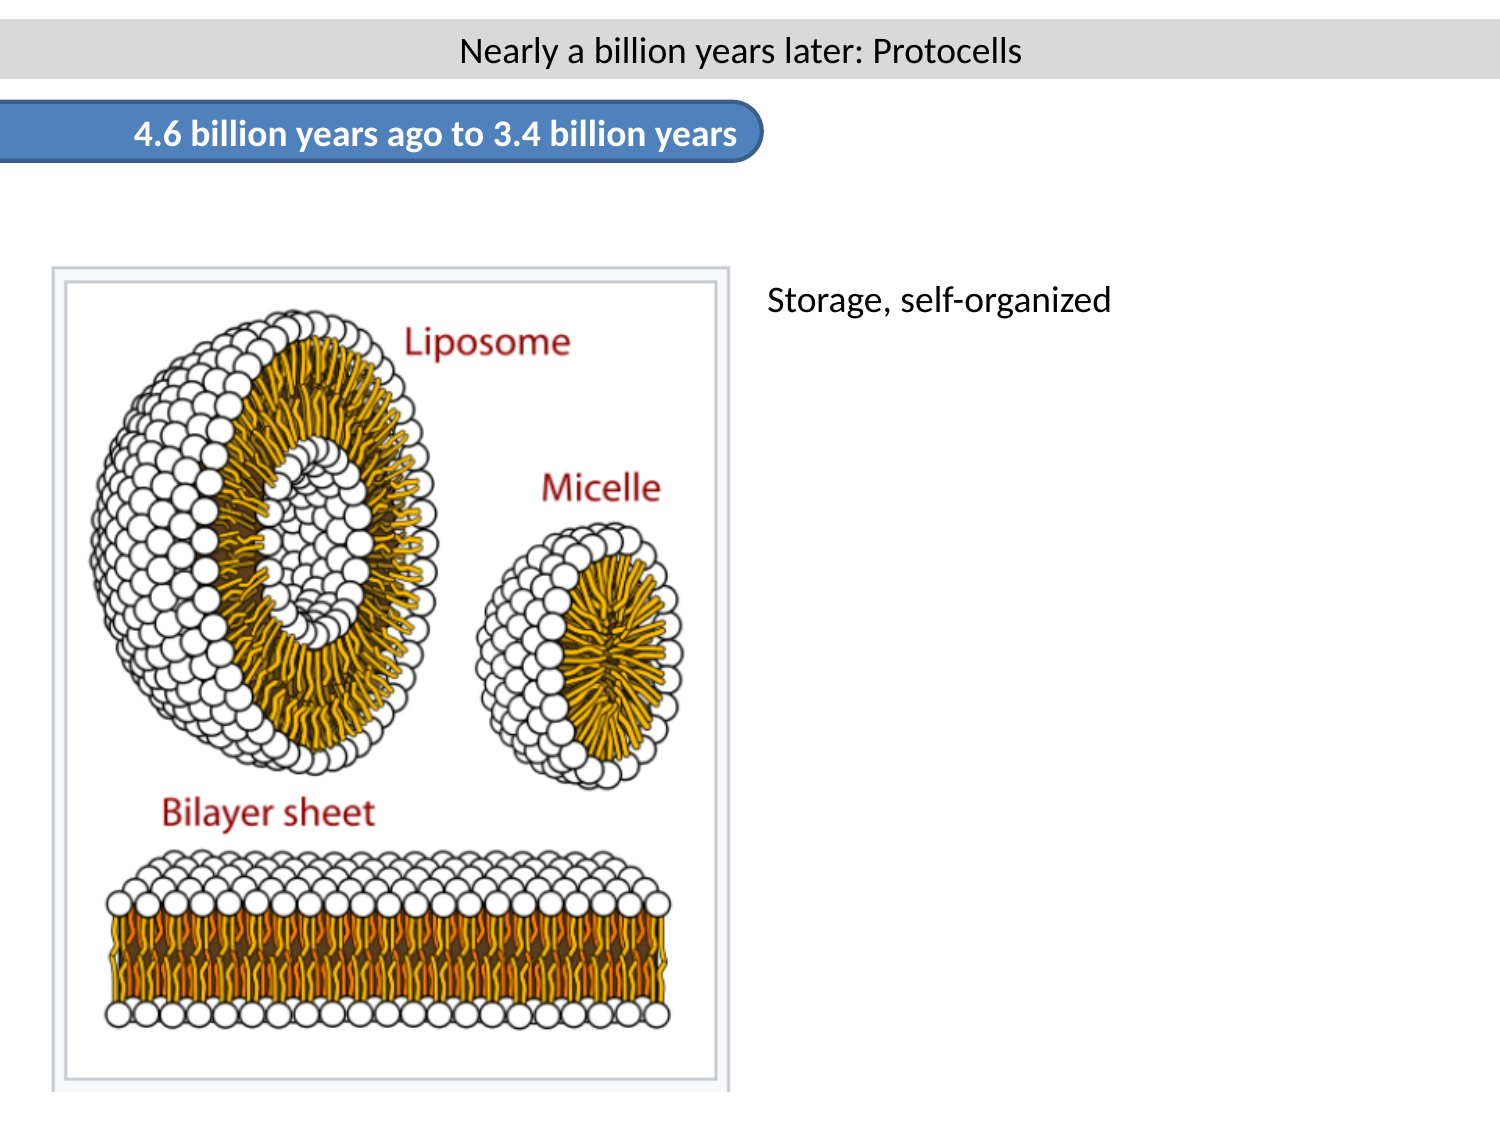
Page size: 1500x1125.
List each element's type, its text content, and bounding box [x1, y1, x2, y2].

text_box Nearly a billion years later: Protocells [0, 19, 1500, 79]
text_box Storage, self-organized [752, 267, 1128, 327]
picture [41, 243, 747, 1093]
text_box 4.6 billion years ago to 3.4 billion years [0, 99, 764, 163]
